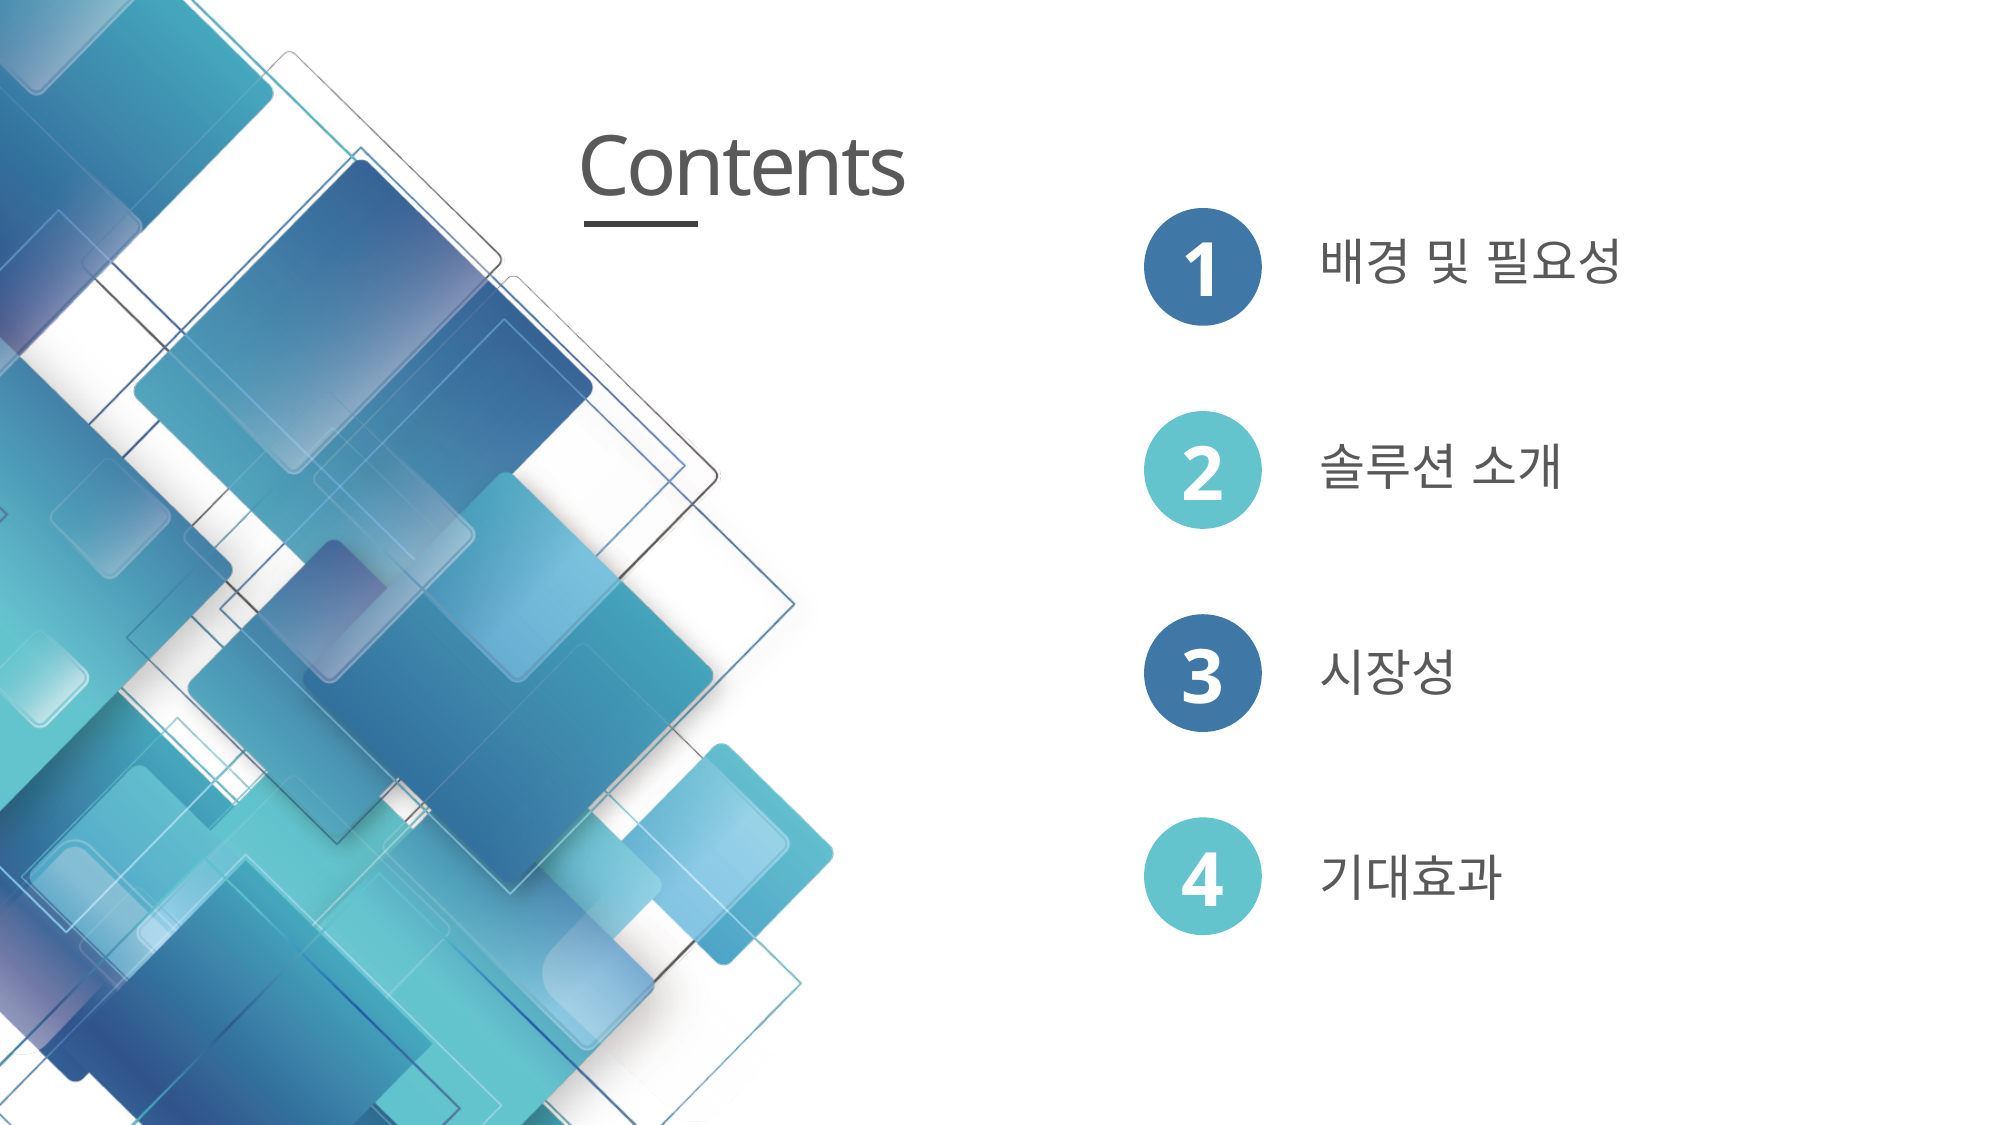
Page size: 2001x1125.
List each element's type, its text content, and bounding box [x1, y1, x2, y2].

text_box 2 [1143, 410, 1263, 530]
text_box 기대효과 [1304, 823, 1742, 930]
text_box 3 [1143, 613, 1263, 734]
text_box 1 [1143, 206, 1263, 327]
text_box 4 [1143, 816, 1263, 937]
text_box 시장성 [1304, 618, 1742, 725]
text_box Contents [846, 105, 924, 220]
text_box 솔루션 소개 [1304, 412, 1838, 519]
picture [0, 0, 846, 1125]
text_box 배경 및 필요성 [1304, 207, 1742, 314]
